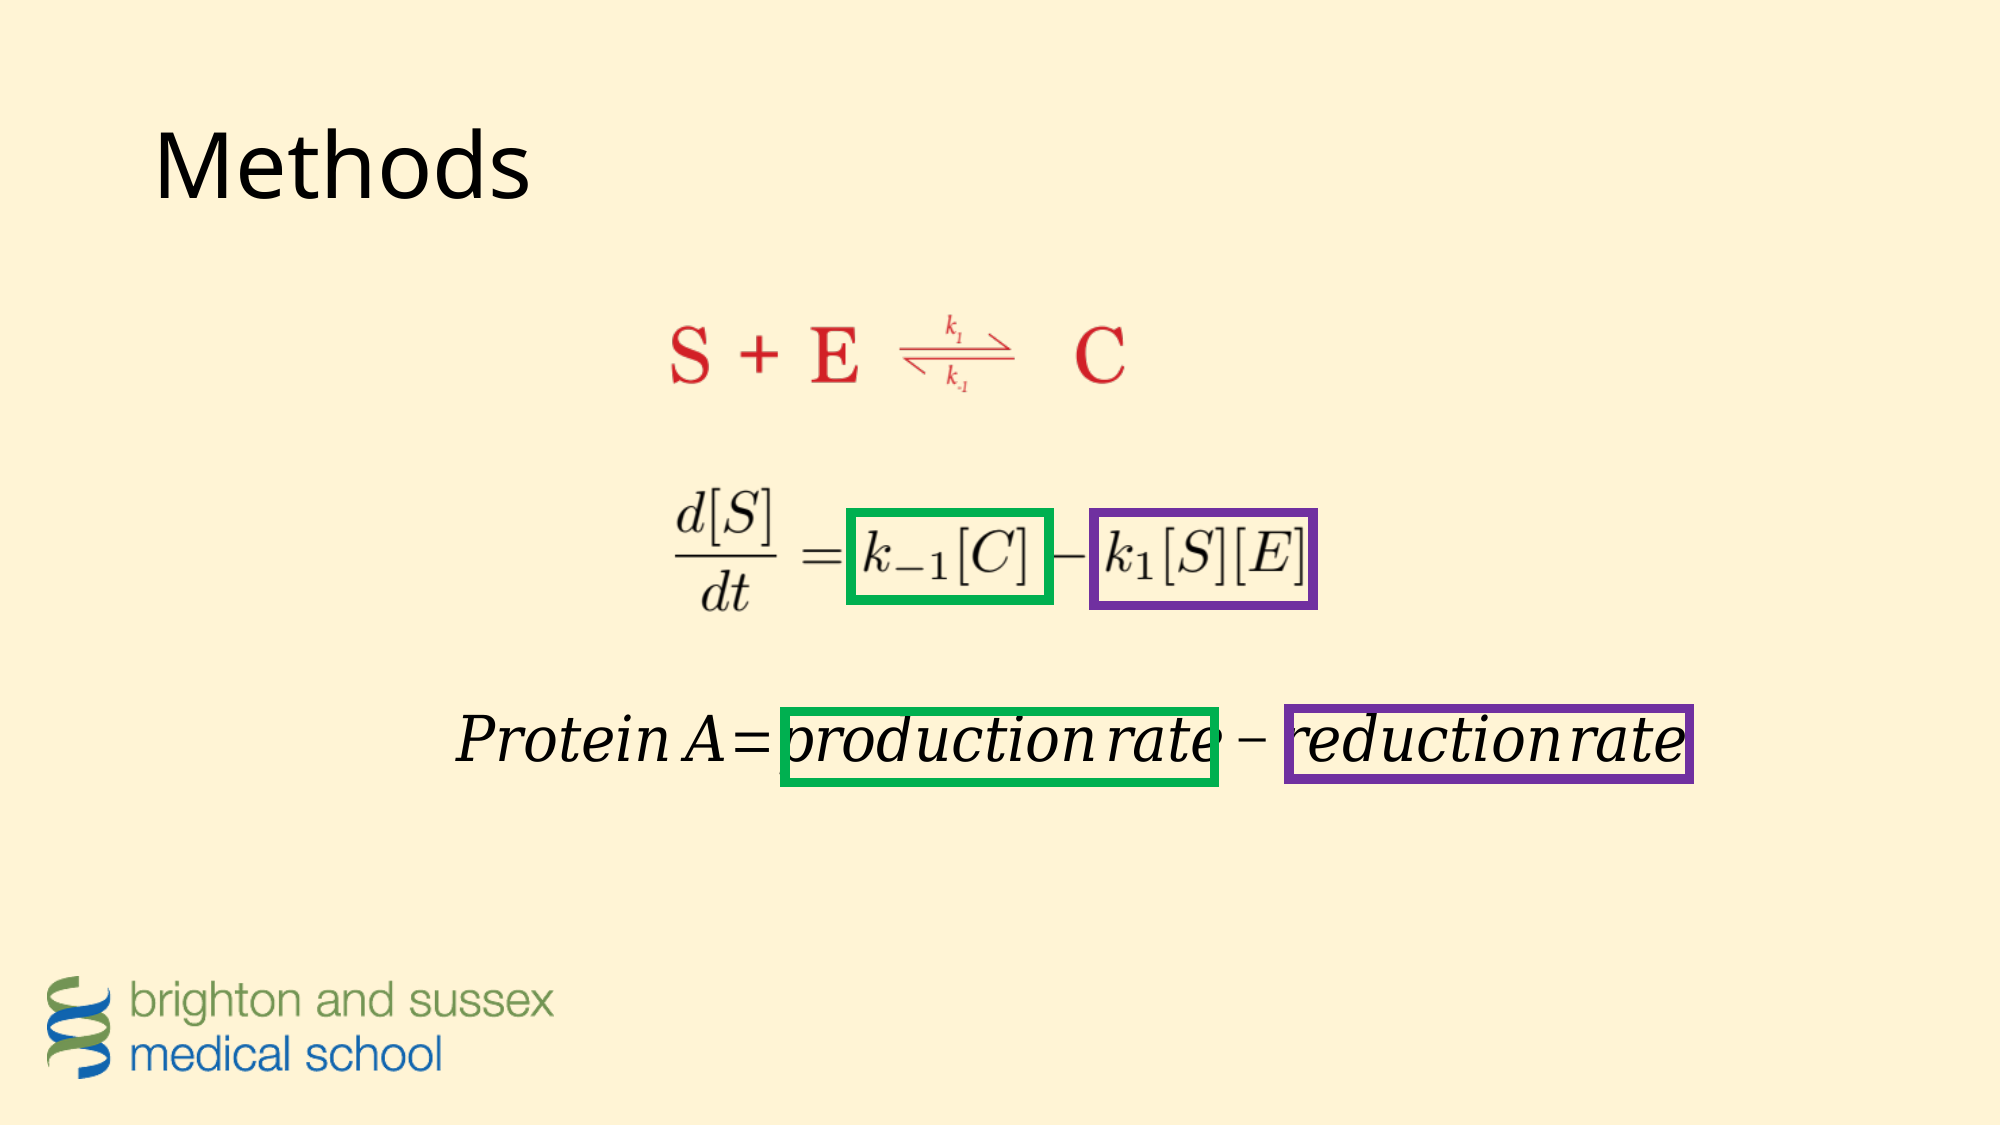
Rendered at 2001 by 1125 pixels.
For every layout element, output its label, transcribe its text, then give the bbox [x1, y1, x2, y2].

text_box [784, 711, 1216, 783]
picture [47, 976, 554, 1079]
picture [544, 178, 1617, 631]
text_box [1288, 707, 1690, 780]
title Methods [137, 59, 1863, 278]
